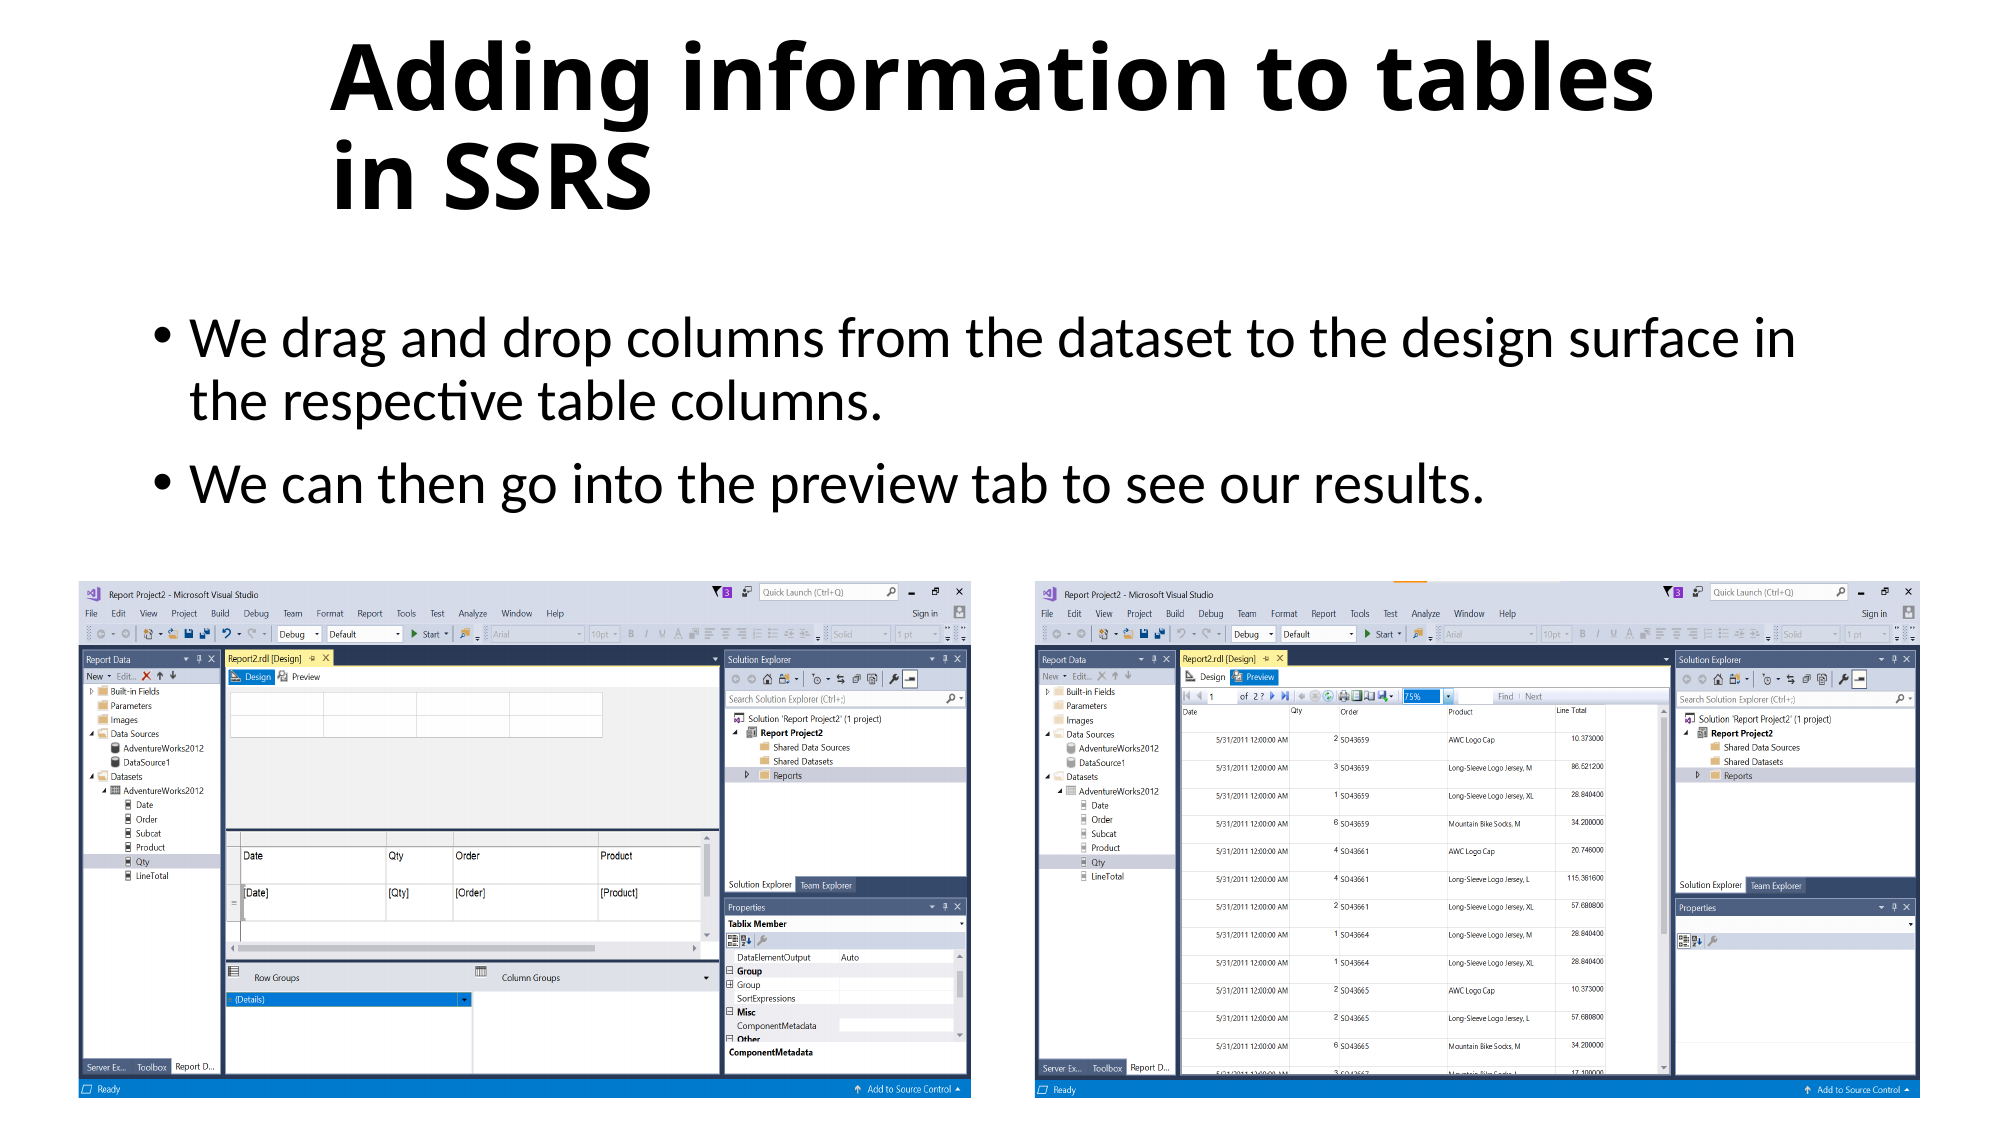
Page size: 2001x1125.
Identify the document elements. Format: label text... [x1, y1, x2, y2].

picture [1034, 581, 1922, 1098]
list We drag and drop columns from the dataset to the design surface in the respective table columns. We can then go into the preview tab to see our results. [137, 299, 1863, 563]
picture [78, 581, 976, 1098]
title Adding information to tables in SSRS [315, 53, 1685, 208]
